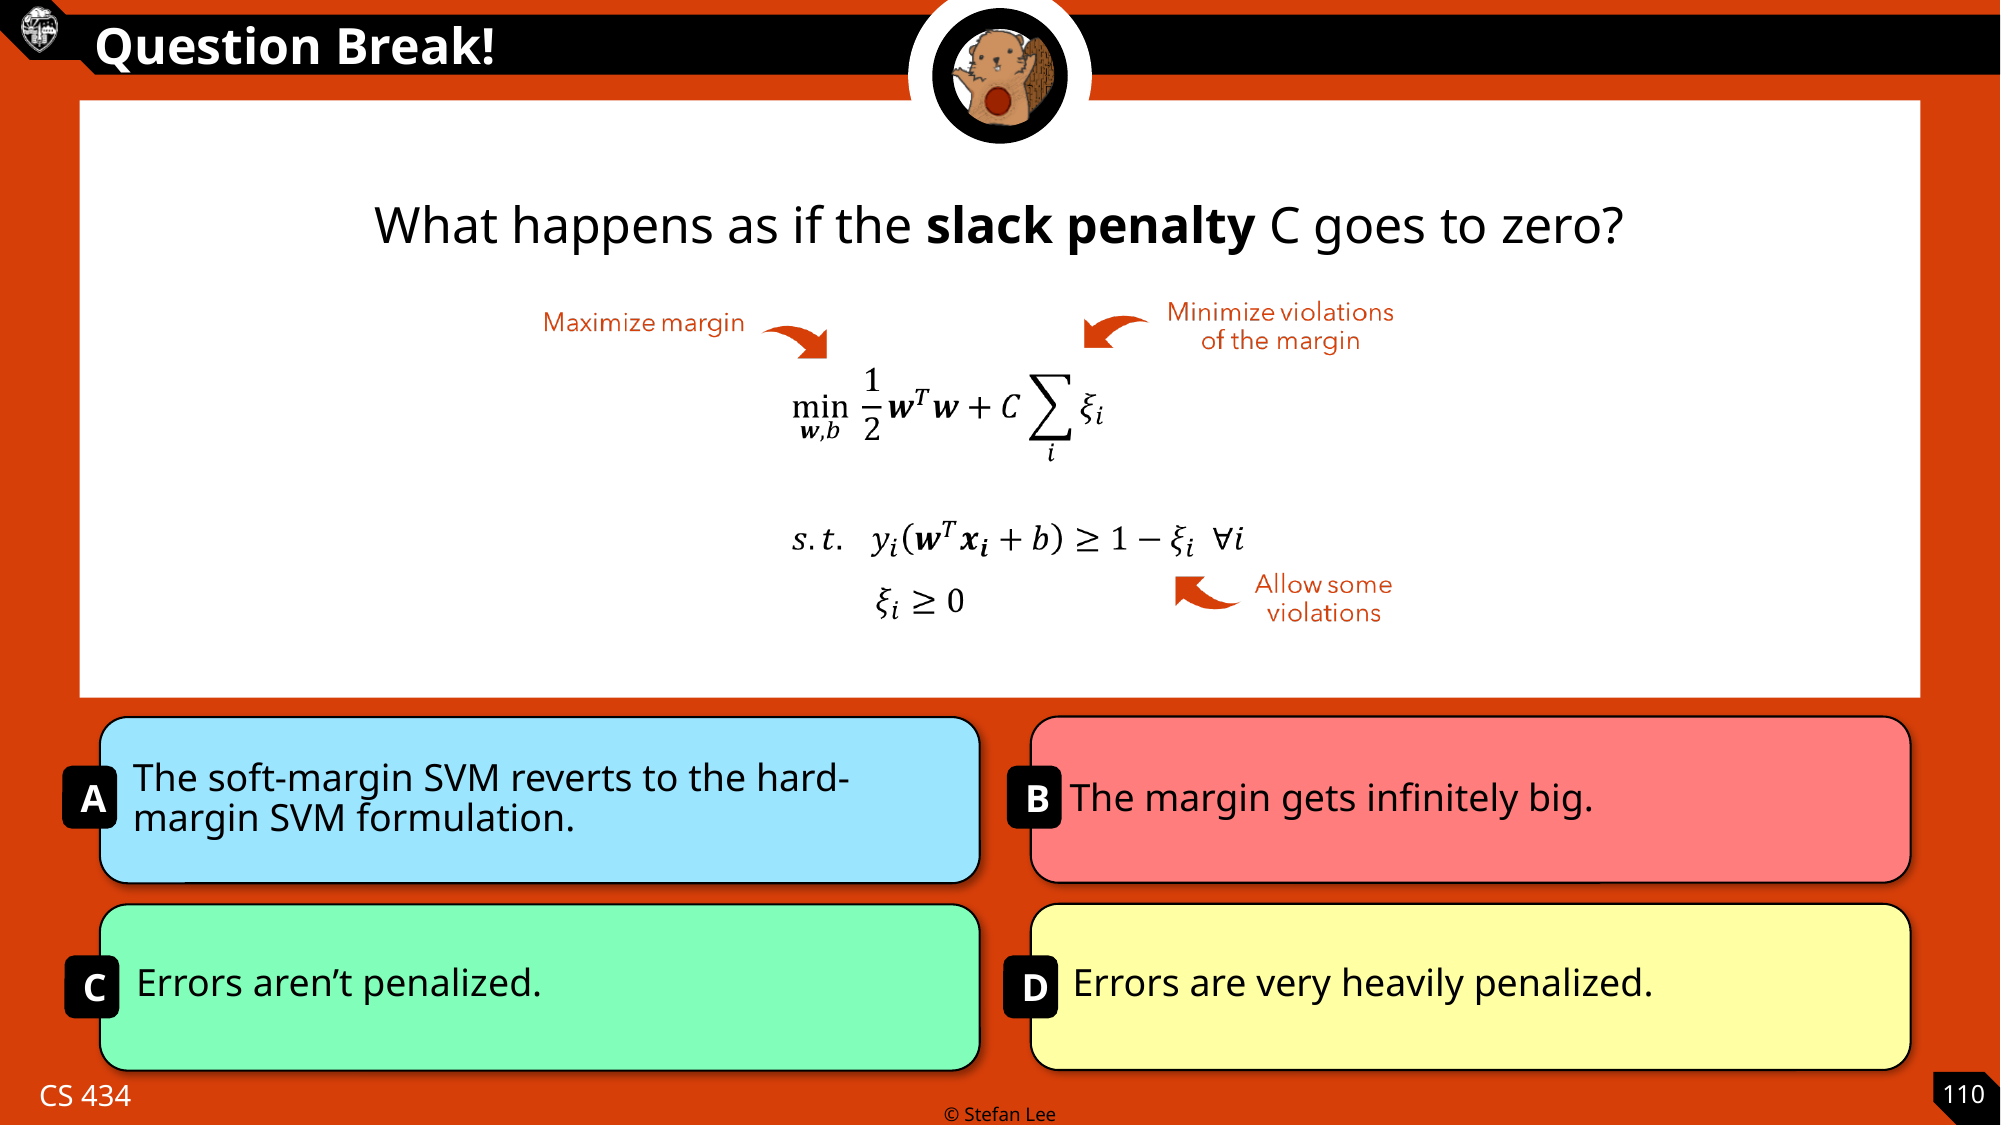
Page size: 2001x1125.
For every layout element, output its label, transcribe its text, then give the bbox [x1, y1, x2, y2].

picture [476, 287, 1453, 644]
slide_number 110 [1933, 1071, 1994, 1119]
list The soft-margin SVM reverts to the hard-margin SVM formulation. [118, 723, 980, 876]
list The margin gets infinitely big. [1054, 723, 1903, 876]
picture [951, 23, 1055, 100]
list What happens as if the slack penalty C goes to zero? [79, 100, 1921, 692]
list Errors aren’t penalized. [121, 908, 983, 1061]
list Errors are very heavily penalized. [1058, 908, 1906, 1061]
picture [21, 6, 60, 54]
